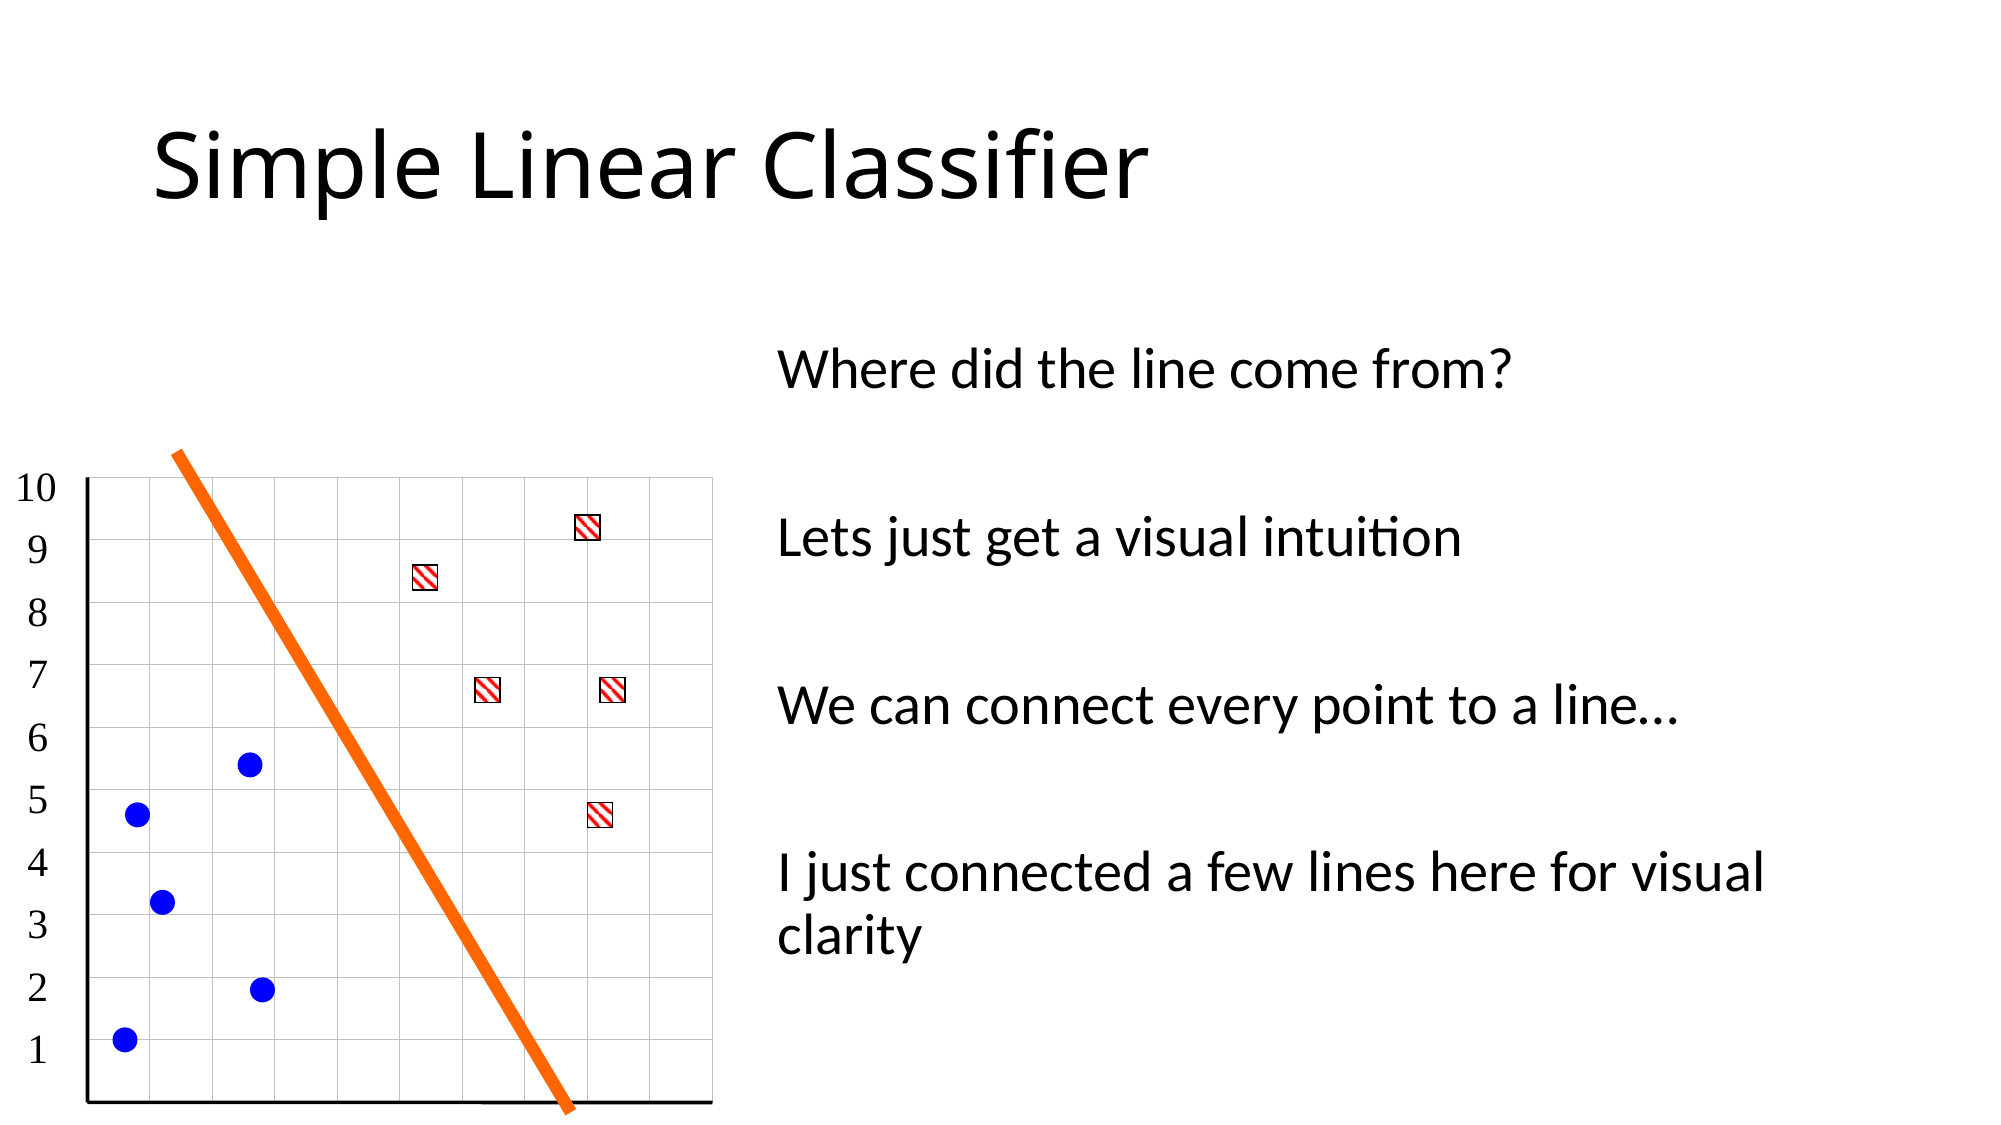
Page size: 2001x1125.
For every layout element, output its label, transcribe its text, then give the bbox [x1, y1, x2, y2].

title Simple Linear Classifier [137, 59, 1863, 278]
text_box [0, 451, 735, 1125]
list Where did the line come from? Lets just get a visual intuition We can connect every point to a line… I just connected a few lines here for visual clarity [762, 331, 1863, 1014]
